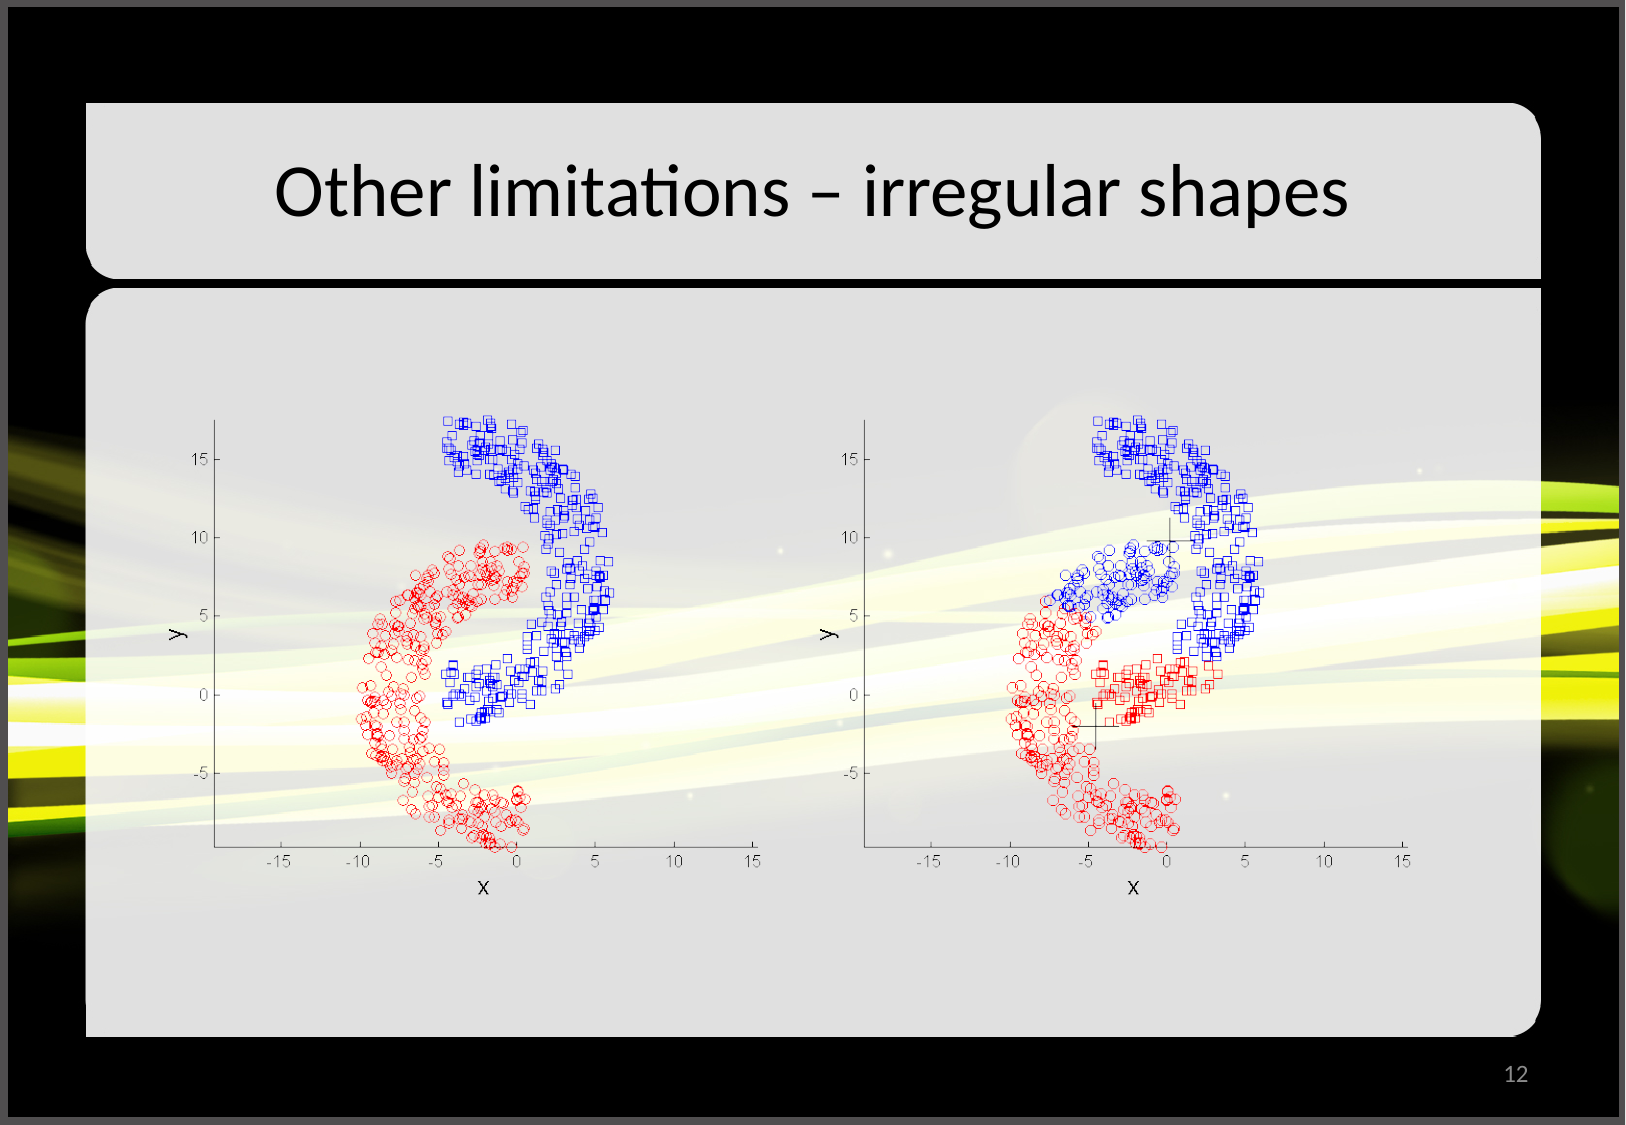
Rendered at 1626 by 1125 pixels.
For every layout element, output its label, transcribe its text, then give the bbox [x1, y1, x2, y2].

picture [0, 0, 1626, 1125]
title Other limitations – irregular shapes [80, 107, 1544, 266]
slide_number 12 [1164, 1042, 1544, 1103]
